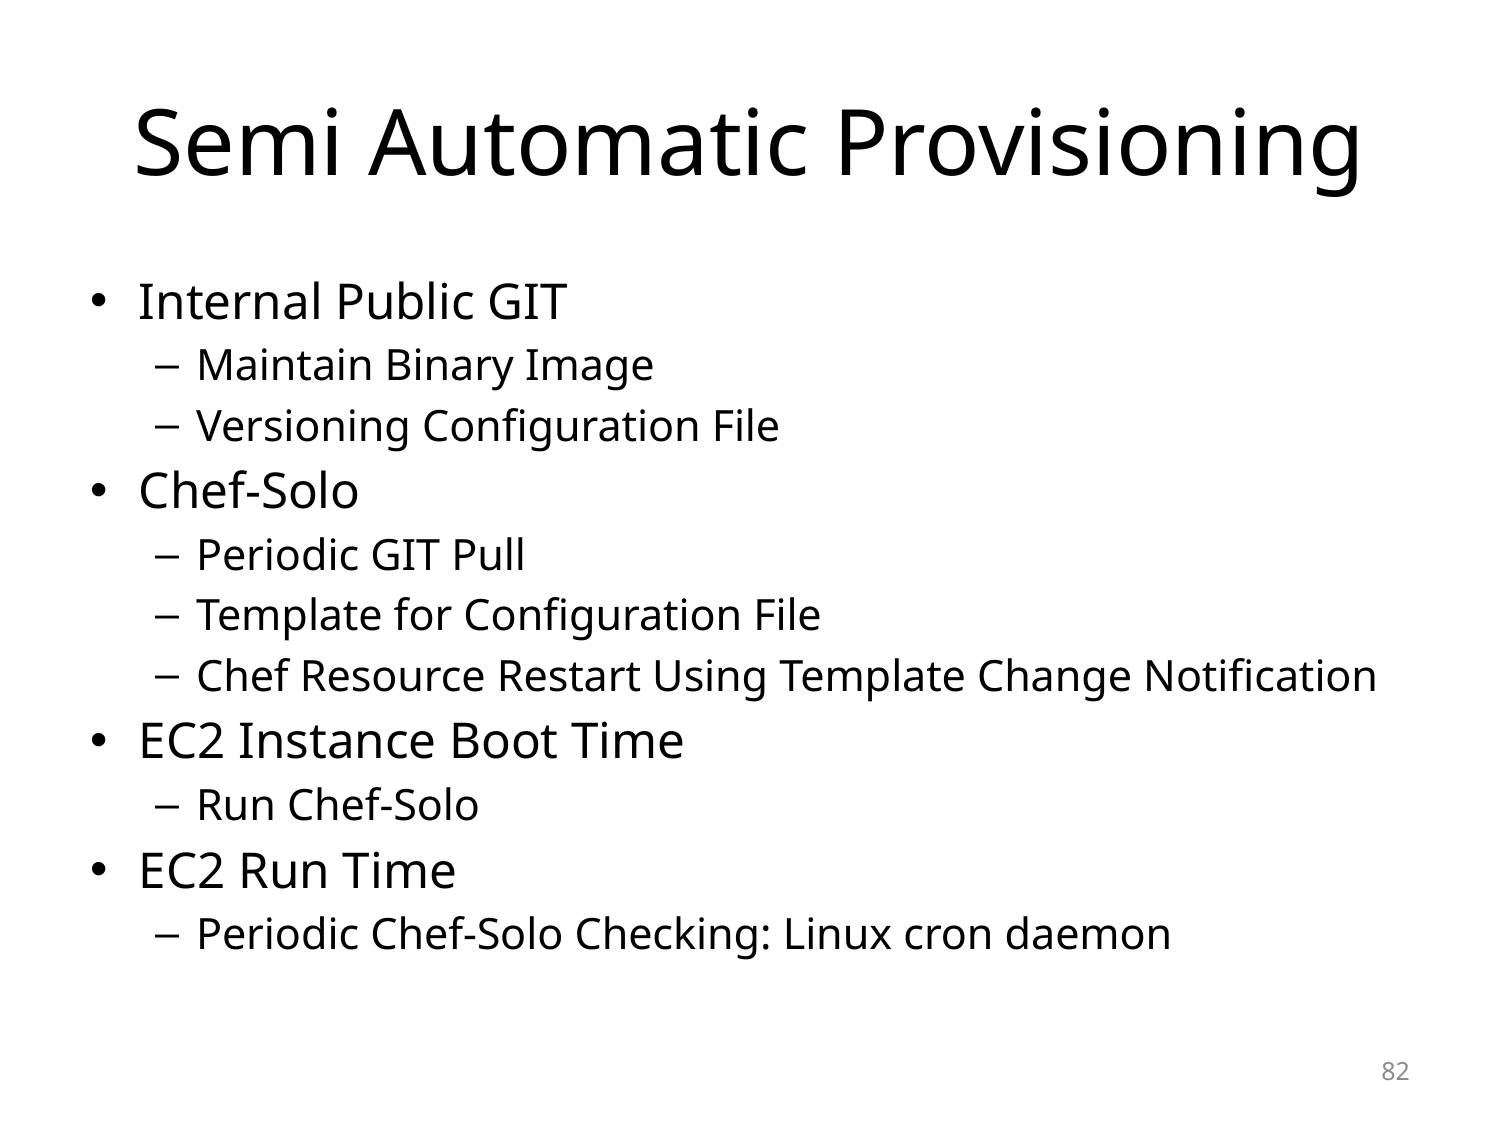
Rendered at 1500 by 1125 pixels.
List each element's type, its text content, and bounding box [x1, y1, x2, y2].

title Semi Automatic Provisioning [75, 45, 1425, 233]
slide_number 82 [1074, 1042, 1425, 1103]
list Internal Public GIT Maintain Binary Image Versioning Configuration File Chef-Solo Periodic GIT Pull Template for Configuration File Chef Resource Restart Using Template Change Notification EC2 Instance Boot Time Run Chef-Solo EC2 Run Time Periodic Chef-Solo Checking: Linux cron daemon [75, 262, 1425, 1005]
